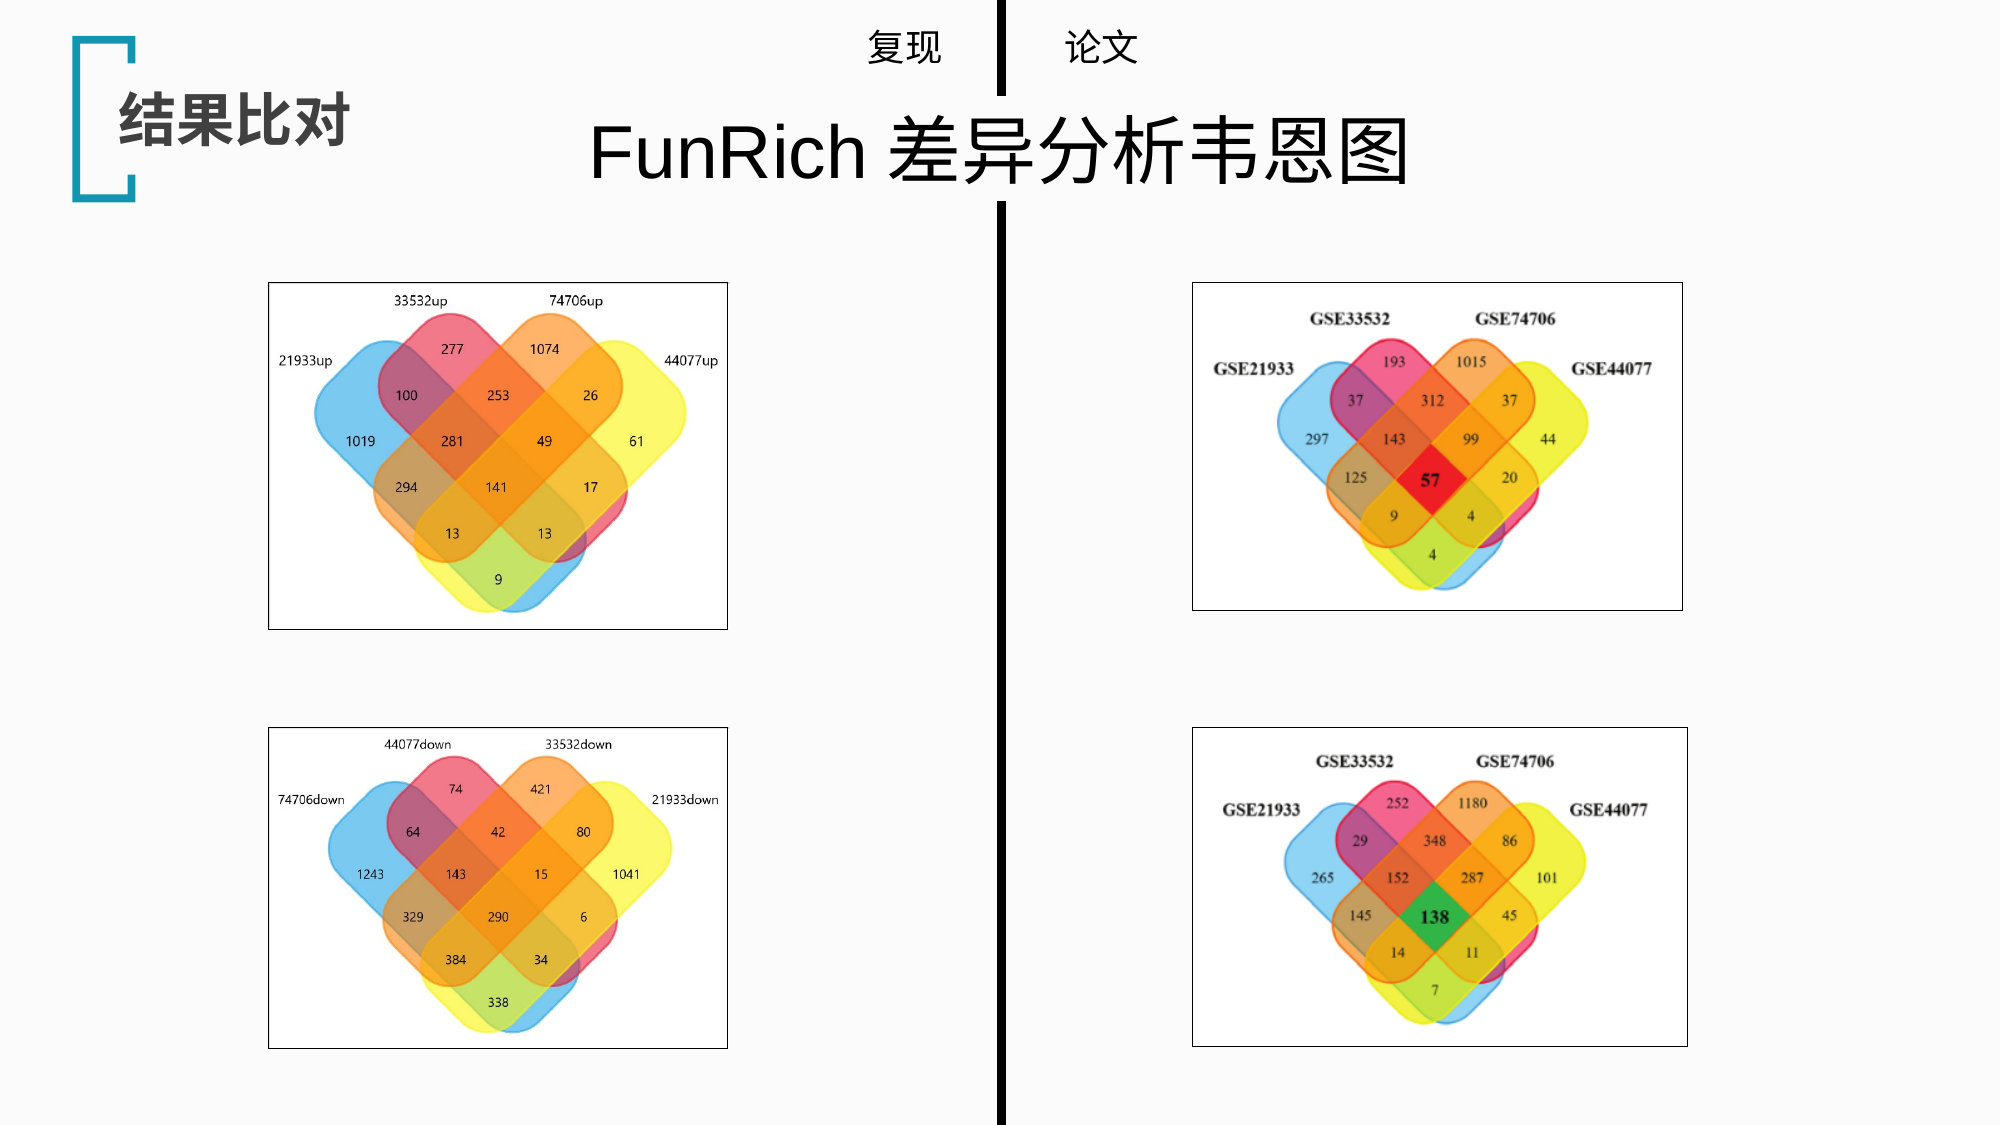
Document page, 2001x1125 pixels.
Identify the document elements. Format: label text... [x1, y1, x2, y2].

picture [268, 727, 730, 1049]
picture [1192, 727, 1689, 1047]
picture [268, 282, 730, 630]
text_box FunRich差异分析韦恩图 [745, 96, 1001, 201]
text_box 复现 [852, 16, 1001, 76]
text_box 论文 [1049, 16, 1198, 76]
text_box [72, 35, 745, 203]
picture [1192, 282, 1683, 611]
text_box FunRich差异分析韦恩图 [1002, 96, 1489, 201]
